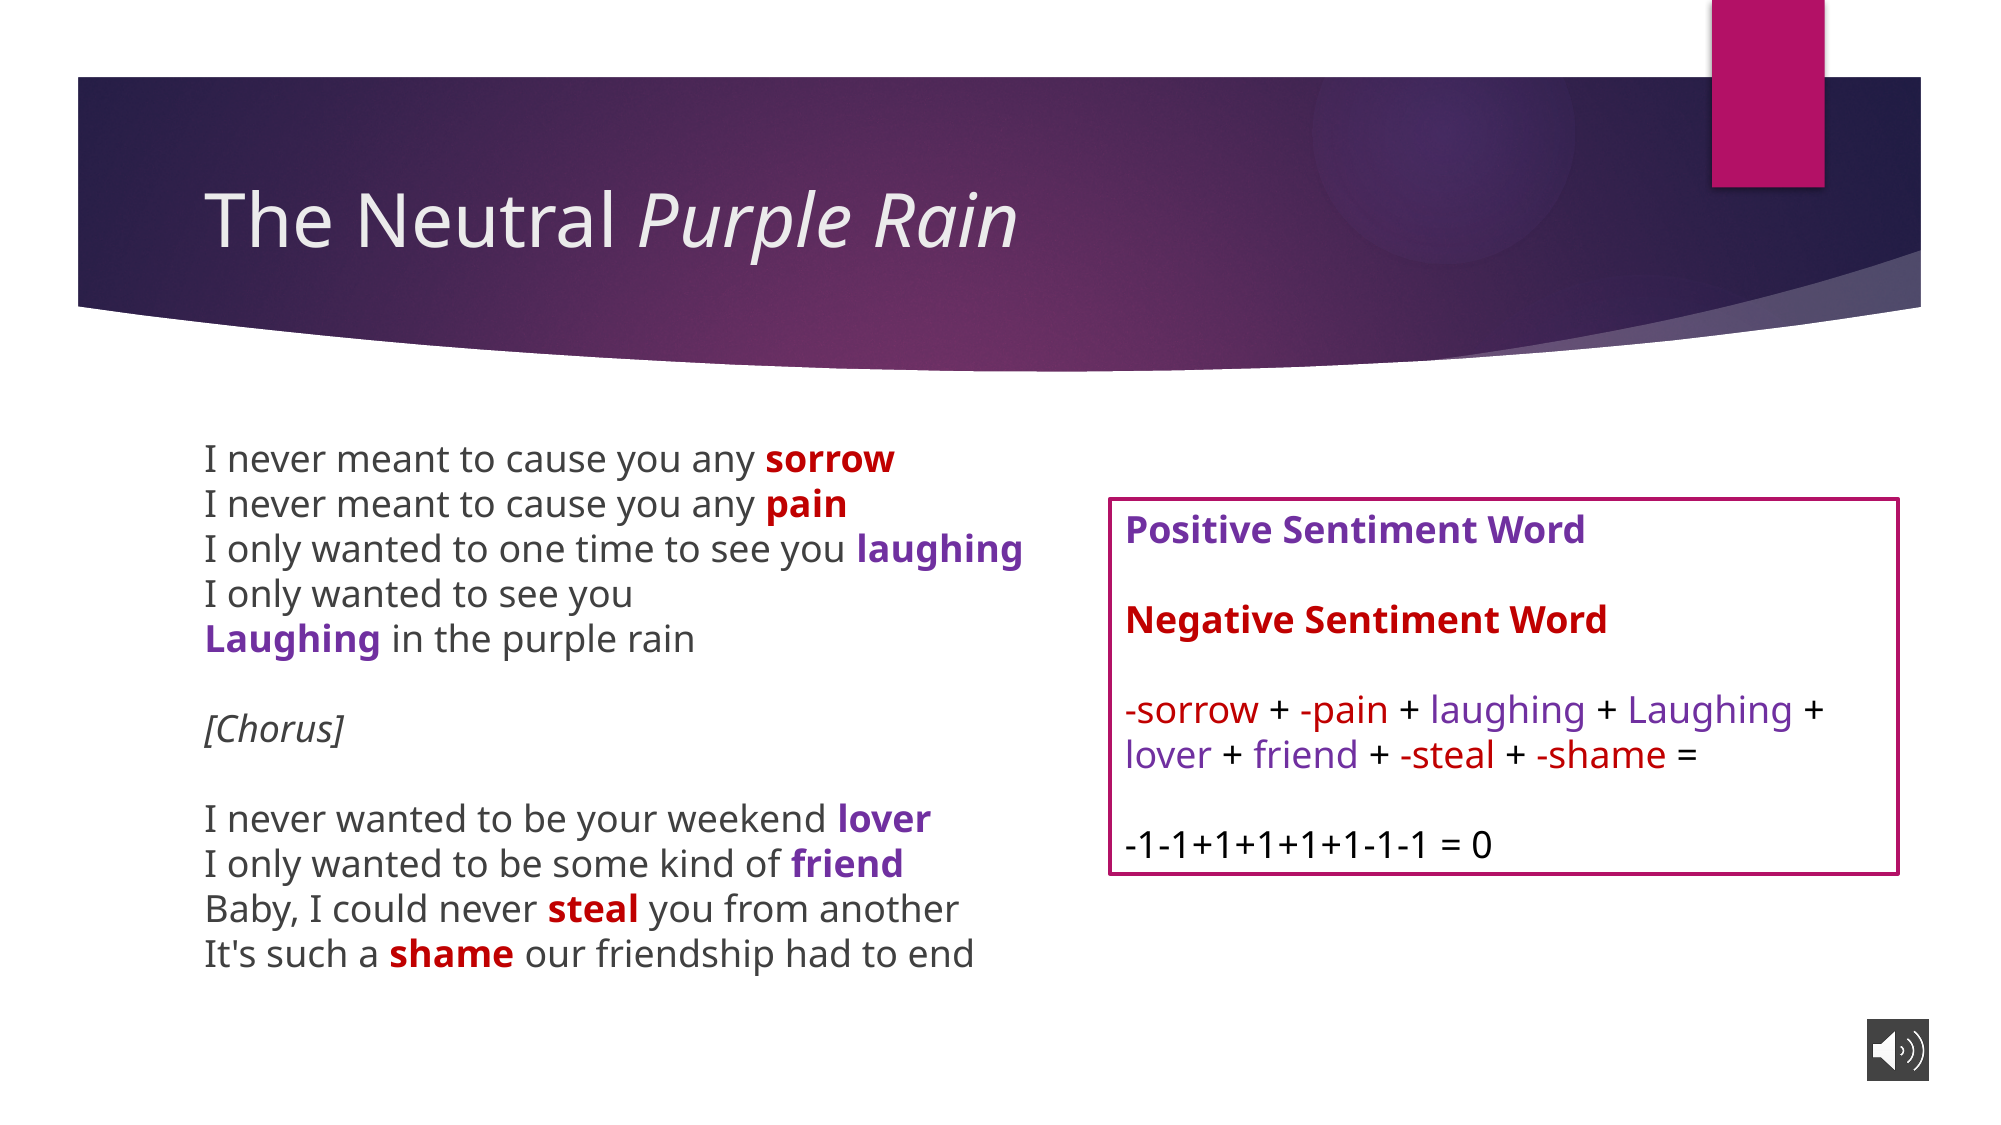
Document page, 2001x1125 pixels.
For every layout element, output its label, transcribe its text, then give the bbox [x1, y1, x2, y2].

picture [1865, 1017, 1931, 1083]
list I never meant to cause you any sorrow I never meant to cause you any pain I only wanted to one time to see you laughing I only wanted to see you Laughing in the purple rain [Chorus] I never wanted to be your weekend lover I only wanted to be some kind of friend Baby, I could never steal you from another It's such a shame our friendship had to end [189, 427, 1357, 988]
text_box Positive Sentiment Word Negative Sentiment Word -sorrow + -pain + laughing + Laughing + lover + friend + -steal + -shame = -1-1+1+1+1+1-1-1 = 0 [1109, 498, 1898, 874]
title The Neutral Purple Rain [189, 159, 1627, 276]
